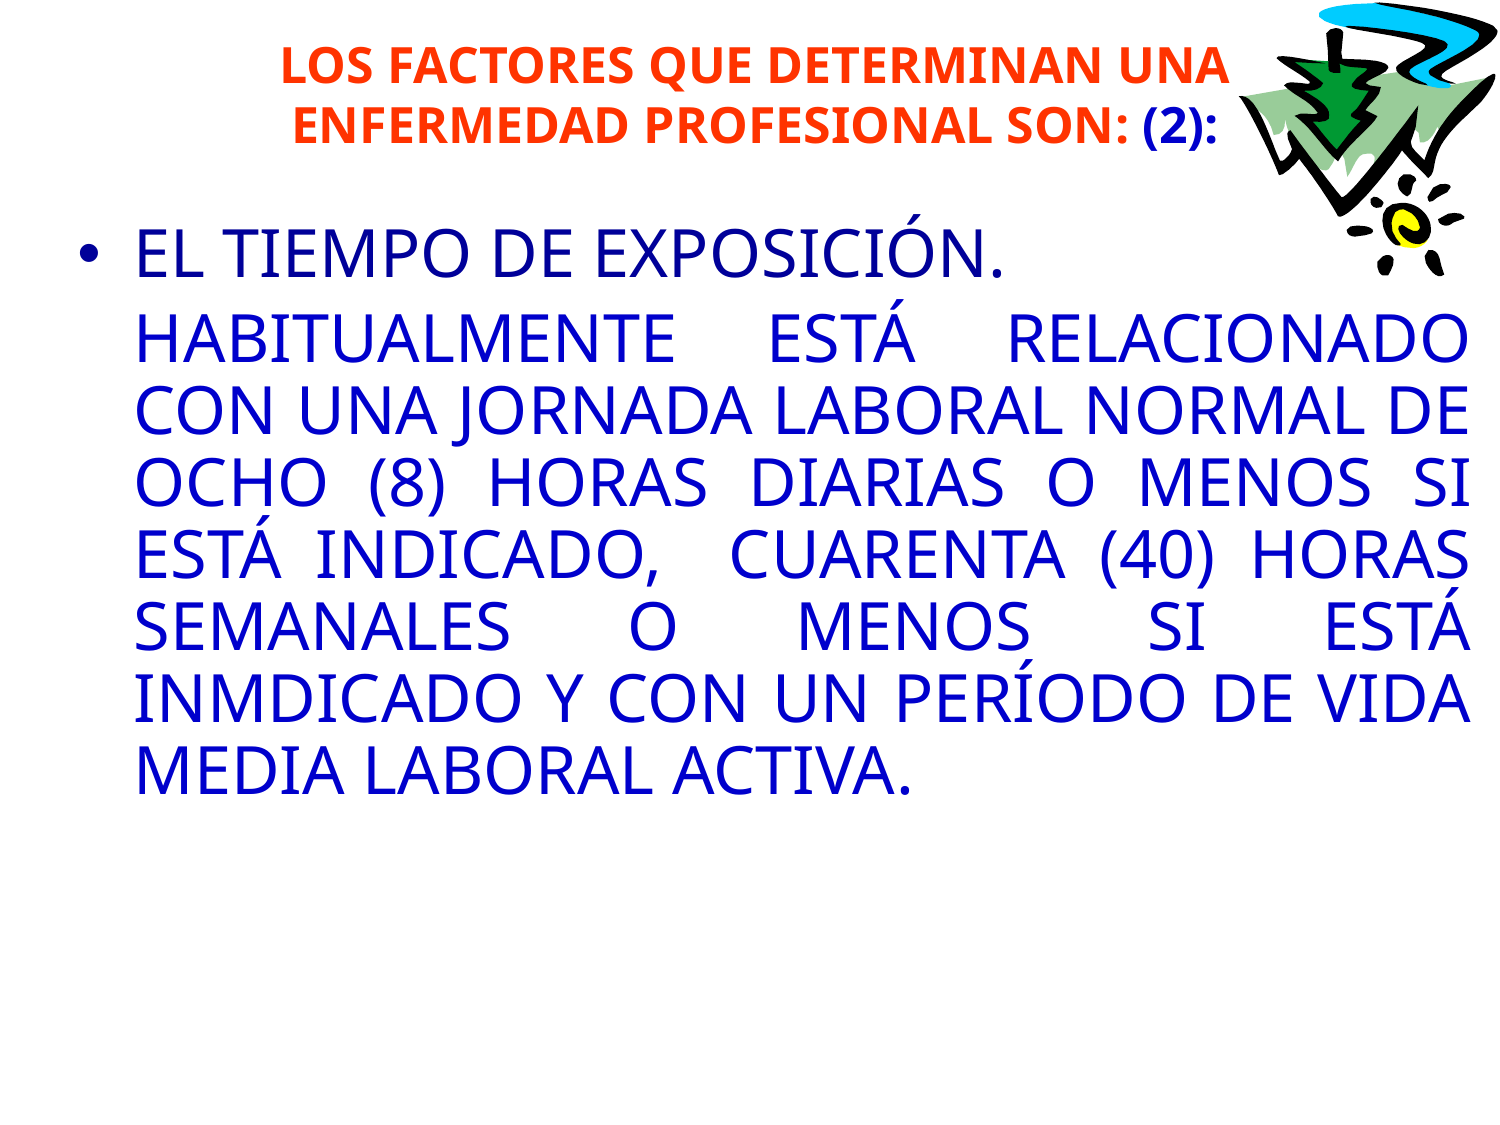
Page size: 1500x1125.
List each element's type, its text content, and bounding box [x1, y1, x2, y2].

picture [1238, 0, 1500, 279]
list EL TIEMPO DE EXPOSICIÓN. HABITUALMENTE ESTÁ RELACIONADO CON UNA JORNADA LABORAL NORMAL DE OCHO (8) HORAS DIARIAS O MENOS SI ESTÁ INDICADO, CUARENTA (40) HORAS SEMANALES O MENOS SI ESTÁ INMDICADO Y CON UN PERÍODO DE VIDA MEDIA LABORAL ACTIVA. [62, 212, 1488, 938]
title LOS FACTORES QUE DETERMINAN UNA ENFERMEDAD PROFESIONAL SON: (2): [206, 24, 1233, 163]
